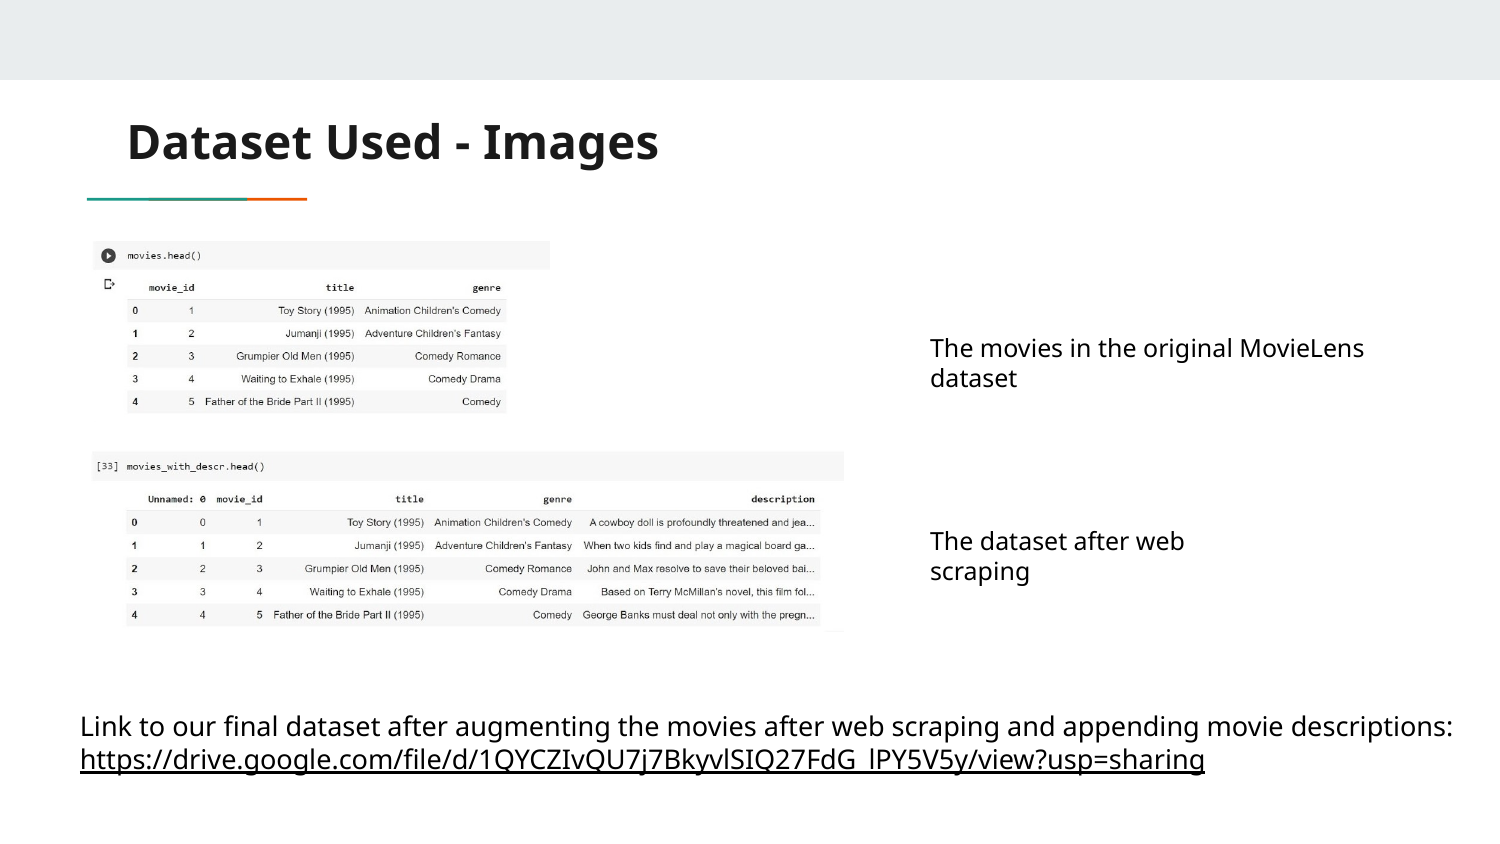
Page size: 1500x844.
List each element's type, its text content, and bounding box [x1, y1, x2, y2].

picture [91, 241, 551, 423]
text_box The dataset after web scraping [915, 510, 1282, 601]
title Dataset Used - Images [111, 96, 1373, 185]
text_box The movies in the original MovieLens dataset [914, 317, 1459, 407]
picture [91, 450, 844, 632]
text_box Link to our final dataset after augmenting the movies after web scraping and appending movie descriptions: https://drive.google.com/file/d/1QYCZIvQU7j7BkyvlSIQ27FdG_lPY5V5y/view?usp=sharing [64, 694, 1476, 794]
